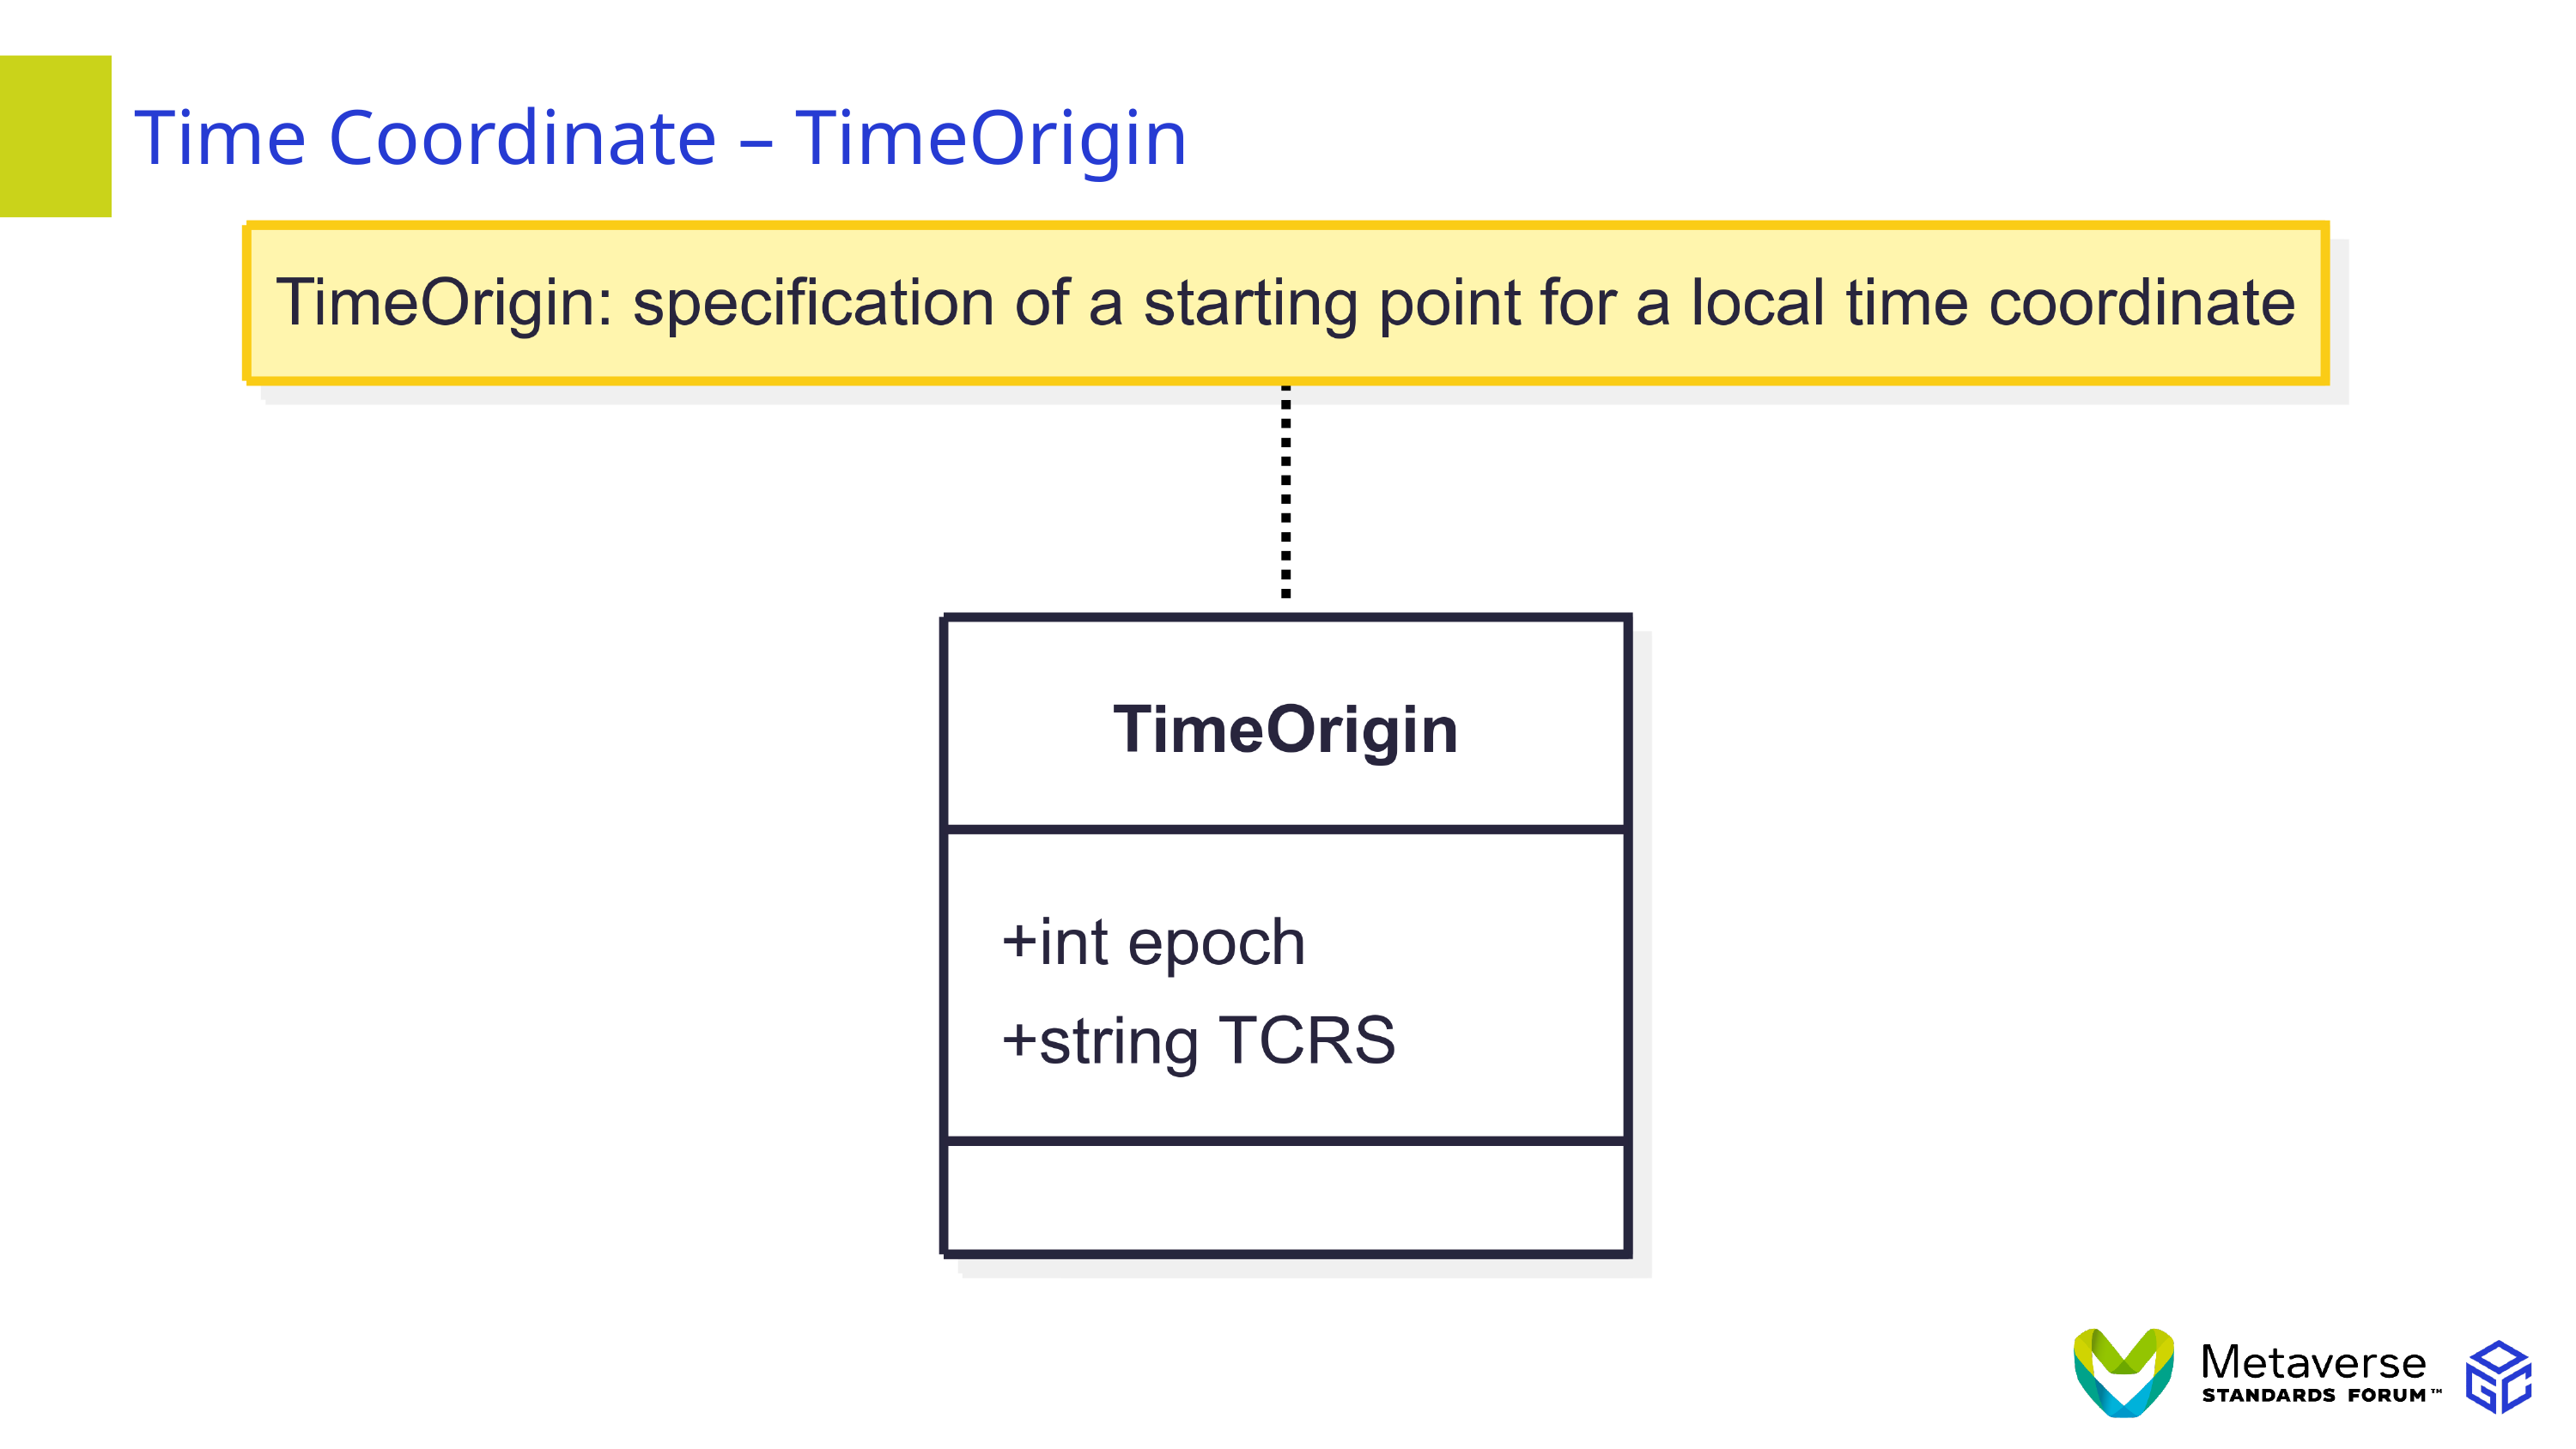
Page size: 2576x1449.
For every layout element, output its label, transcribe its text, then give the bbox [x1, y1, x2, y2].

picture [209, 187, 2367, 1294]
title Time Coordinate – TimeOrigin [121, 78, 2457, 208]
picture [2053, 1314, 2544, 1427]
